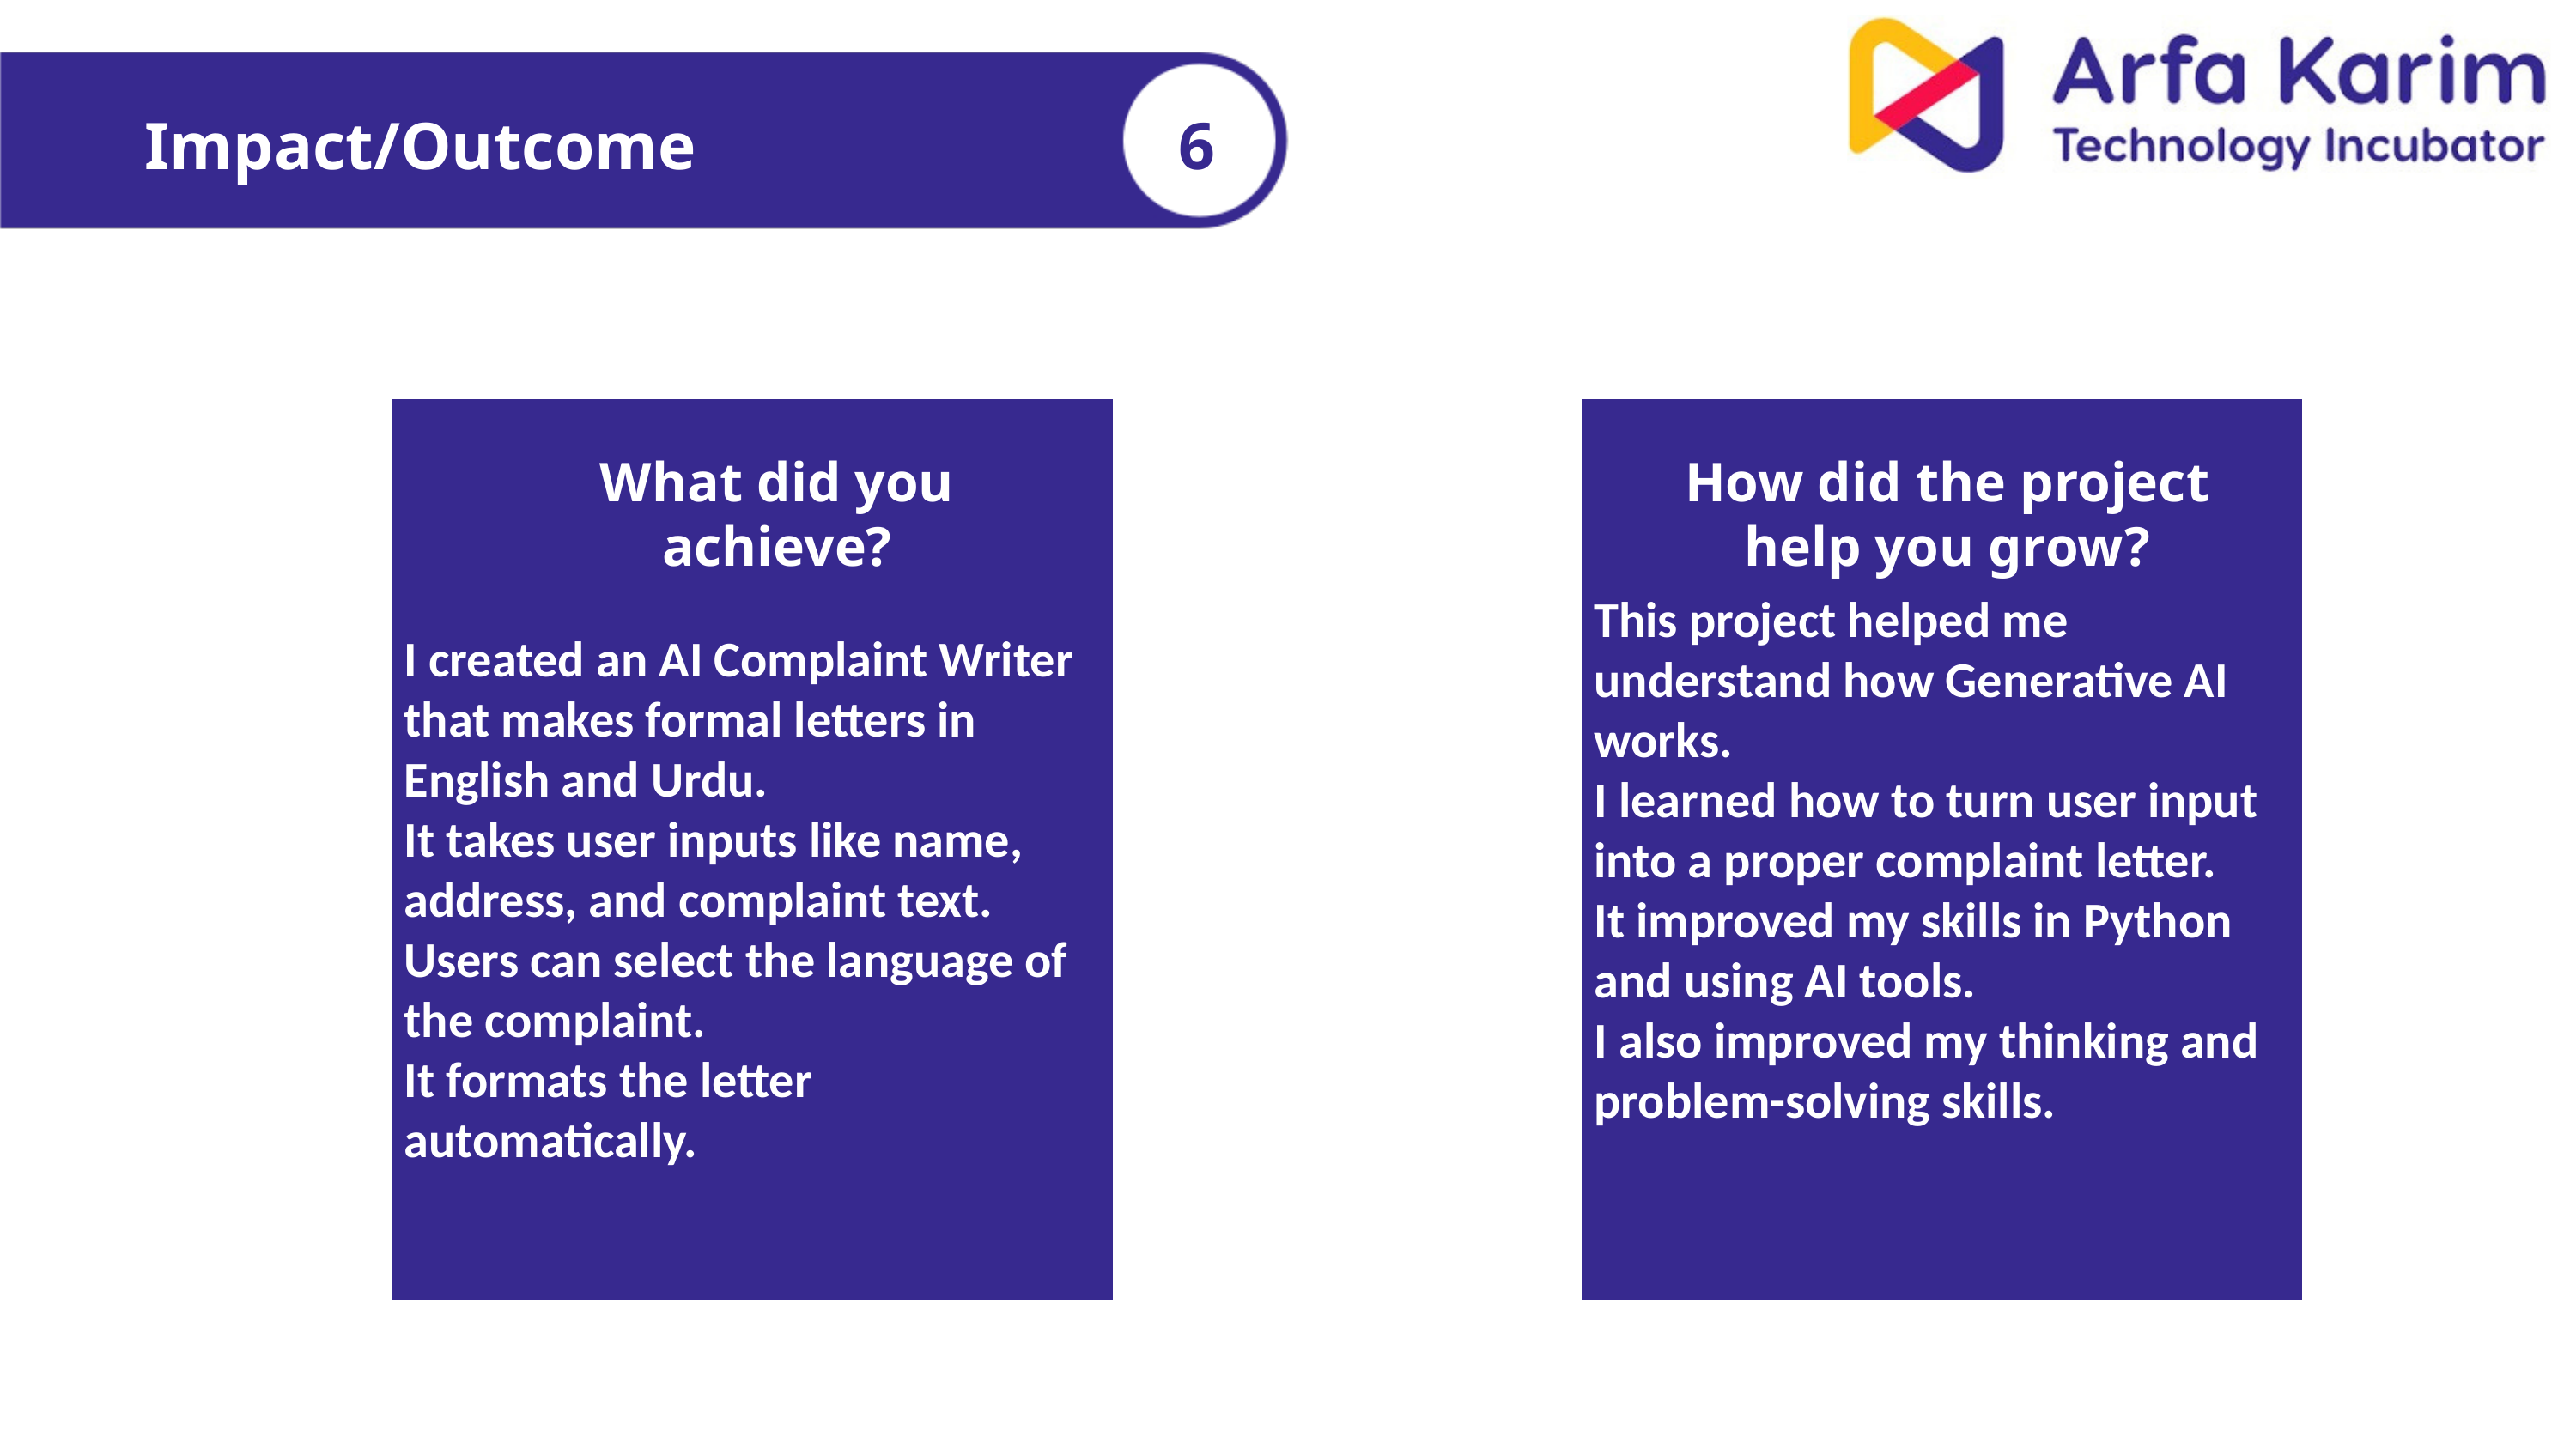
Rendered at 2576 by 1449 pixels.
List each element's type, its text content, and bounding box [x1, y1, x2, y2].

text_box [0, 44, 1297, 238]
text_box [1847, 15, 2554, 179]
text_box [1581, 398, 2303, 1301]
text_box Impact/Outcome [144, 92, 720, 183]
text_box 6 [1178, 92, 1224, 183]
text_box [391, 398, 1113, 1301]
